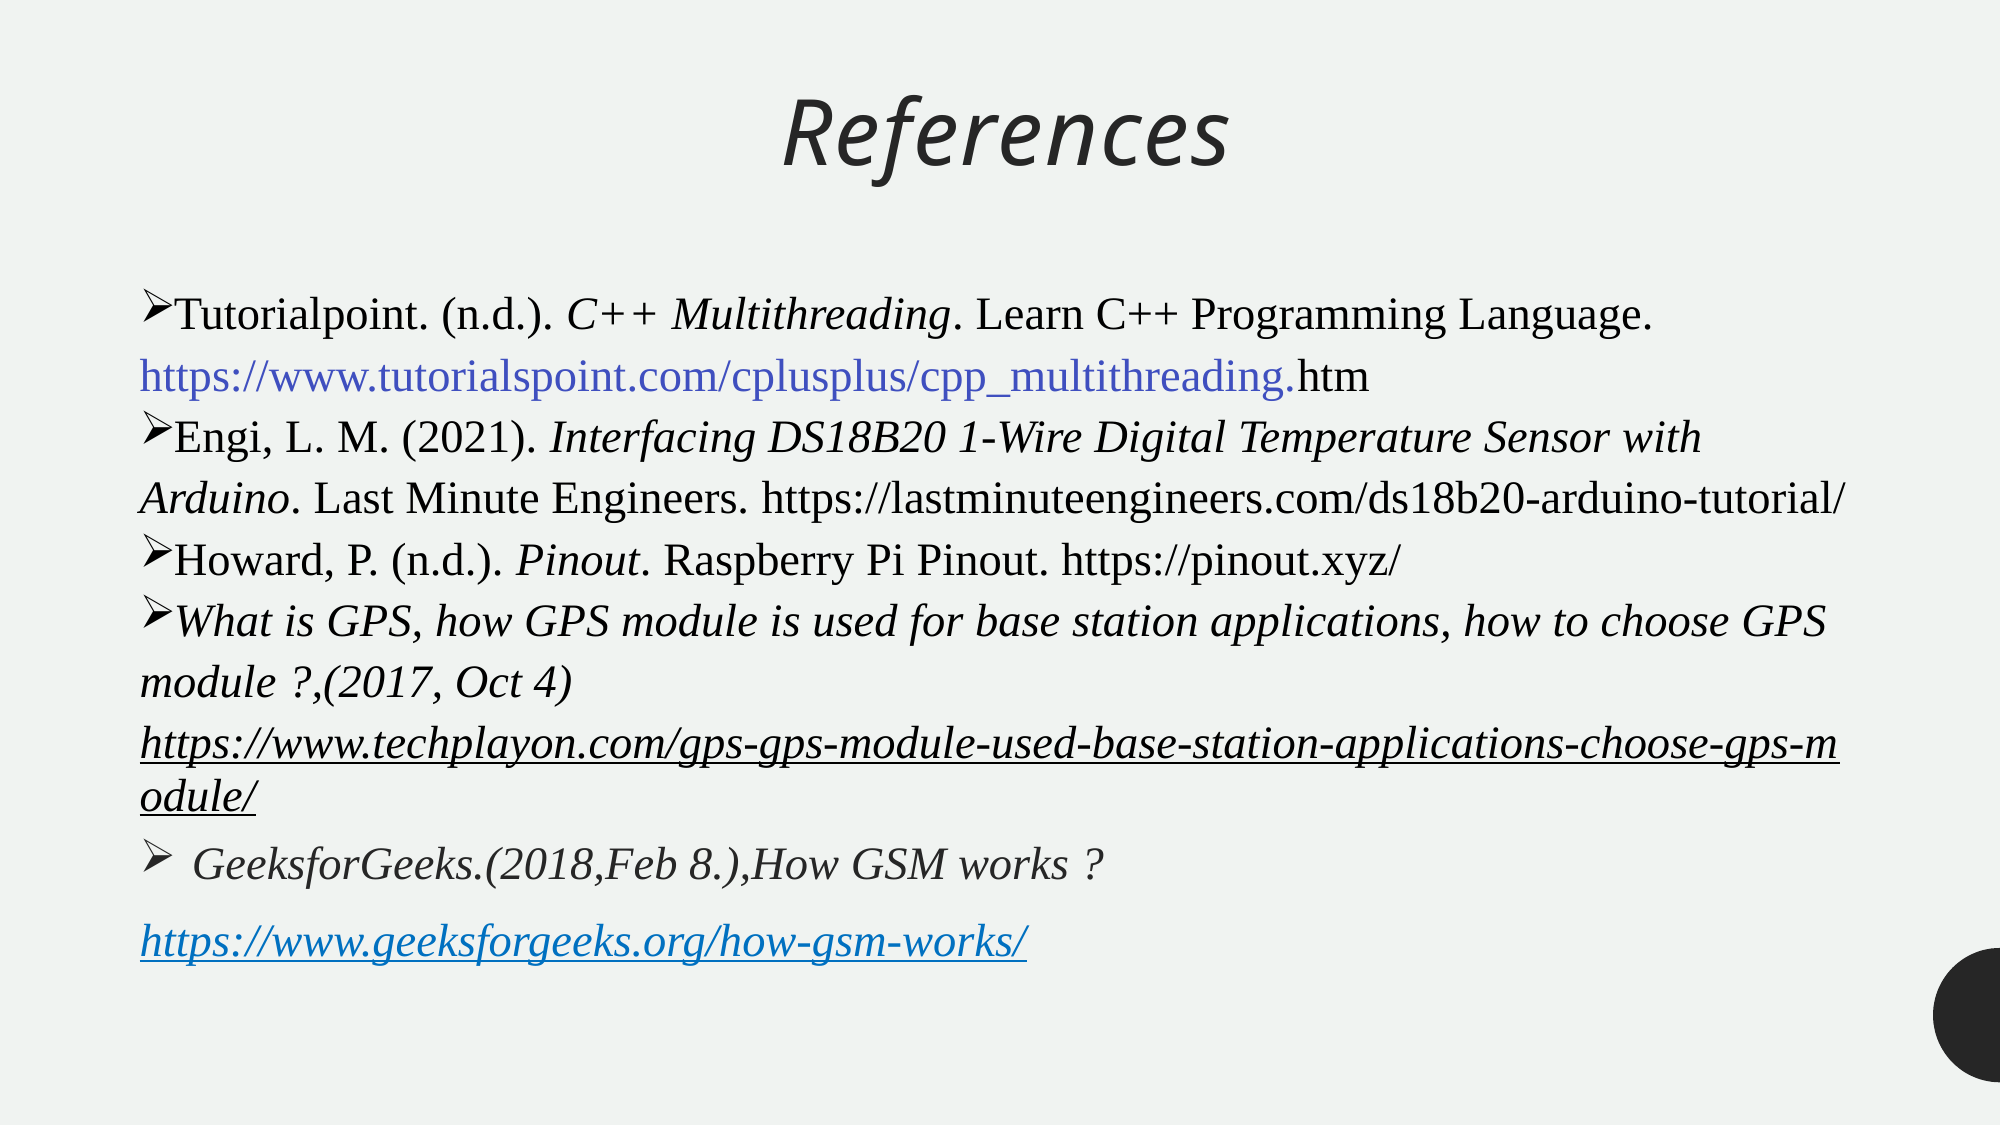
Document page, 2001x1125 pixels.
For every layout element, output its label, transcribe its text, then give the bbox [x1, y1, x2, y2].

list Tutorialpoint. (n.d.). C++ Multithreading. Learn C++ Programming Language. https://www.tutorialspoint.com/cplusplus/cpp_multithreading.htm Engi, L. M. (2021). Interfacing DS18B20 1-Wire Digital Temperature Sensor with Arduino. Last Minute Engineers. https://lastminuteengineers.com/ds18b20-arduino-tutorial/ Howard, P. (n.d.). Pinout. Raspberry Pi Pinout. https://pinout.xyz/ What is GPS, how GPS module is used for base station applications, how to choose GPS module ?,(2017, Oct 4)https://www.techplayon.com/gps-gps-module-used-base-station-applications-choose-gps-module/ GeeksforGeeks.(2018,Feb 8.),How GSM works ? https://www.geeksforgeeks.org/how-gsm-works/ [124, 246, 1875, 1076]
title References [34, 78, 1978, 247]
